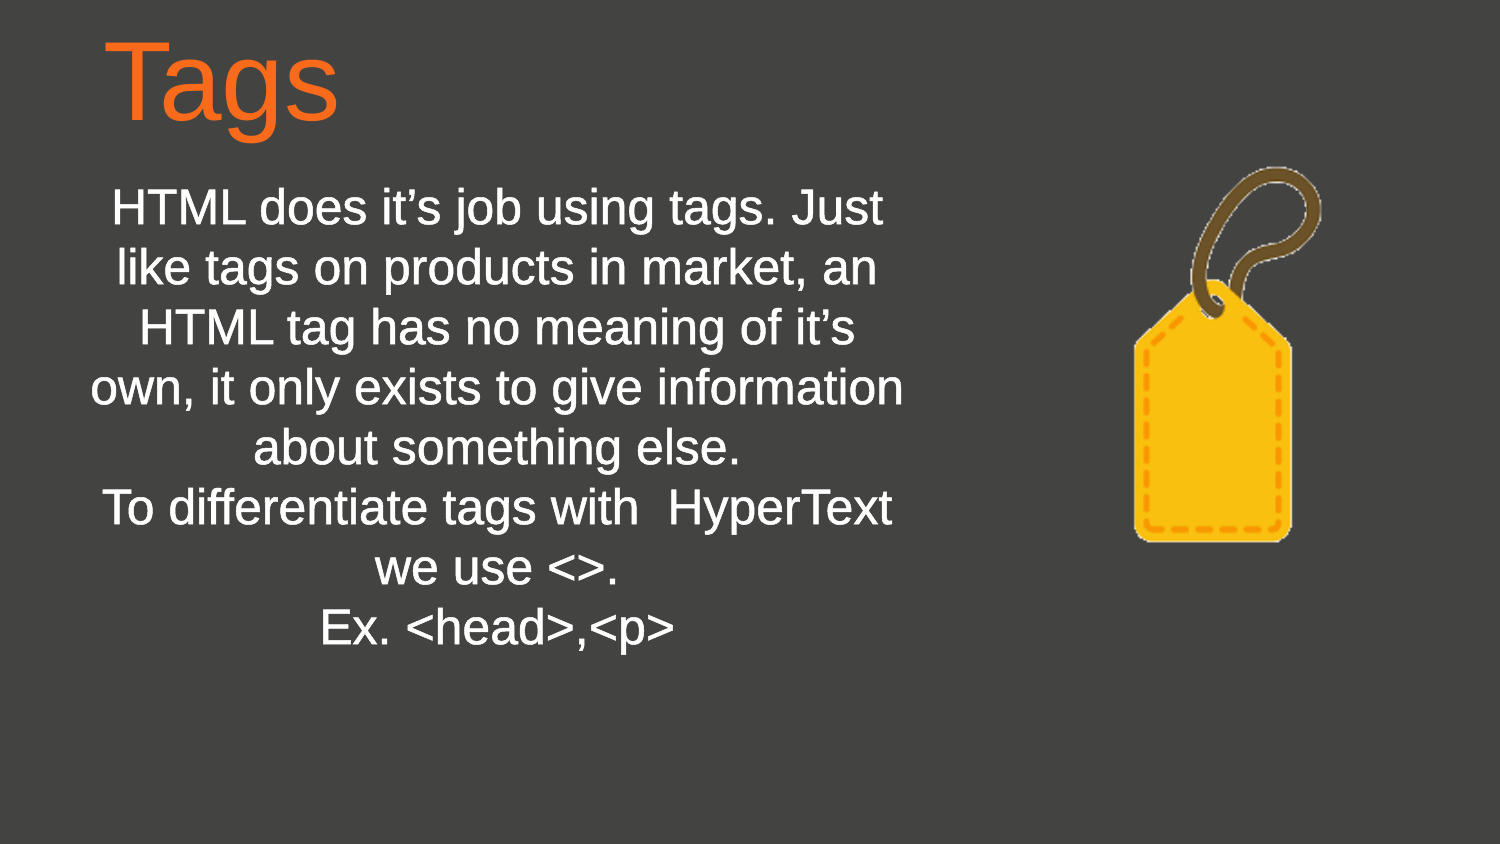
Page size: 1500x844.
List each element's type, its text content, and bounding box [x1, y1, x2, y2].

text_box Tags [26, 0, 417, 150]
picture [1023, 151, 1432, 560]
text_box HTML does it’s job using tags. Just like tags on products in market, an HTML tag has no meaning of it’s own, it only exists to give information about something else. To differentiate tags with HyperText we use <>. Ex. <head>,<p> [64, 166, 931, 662]
